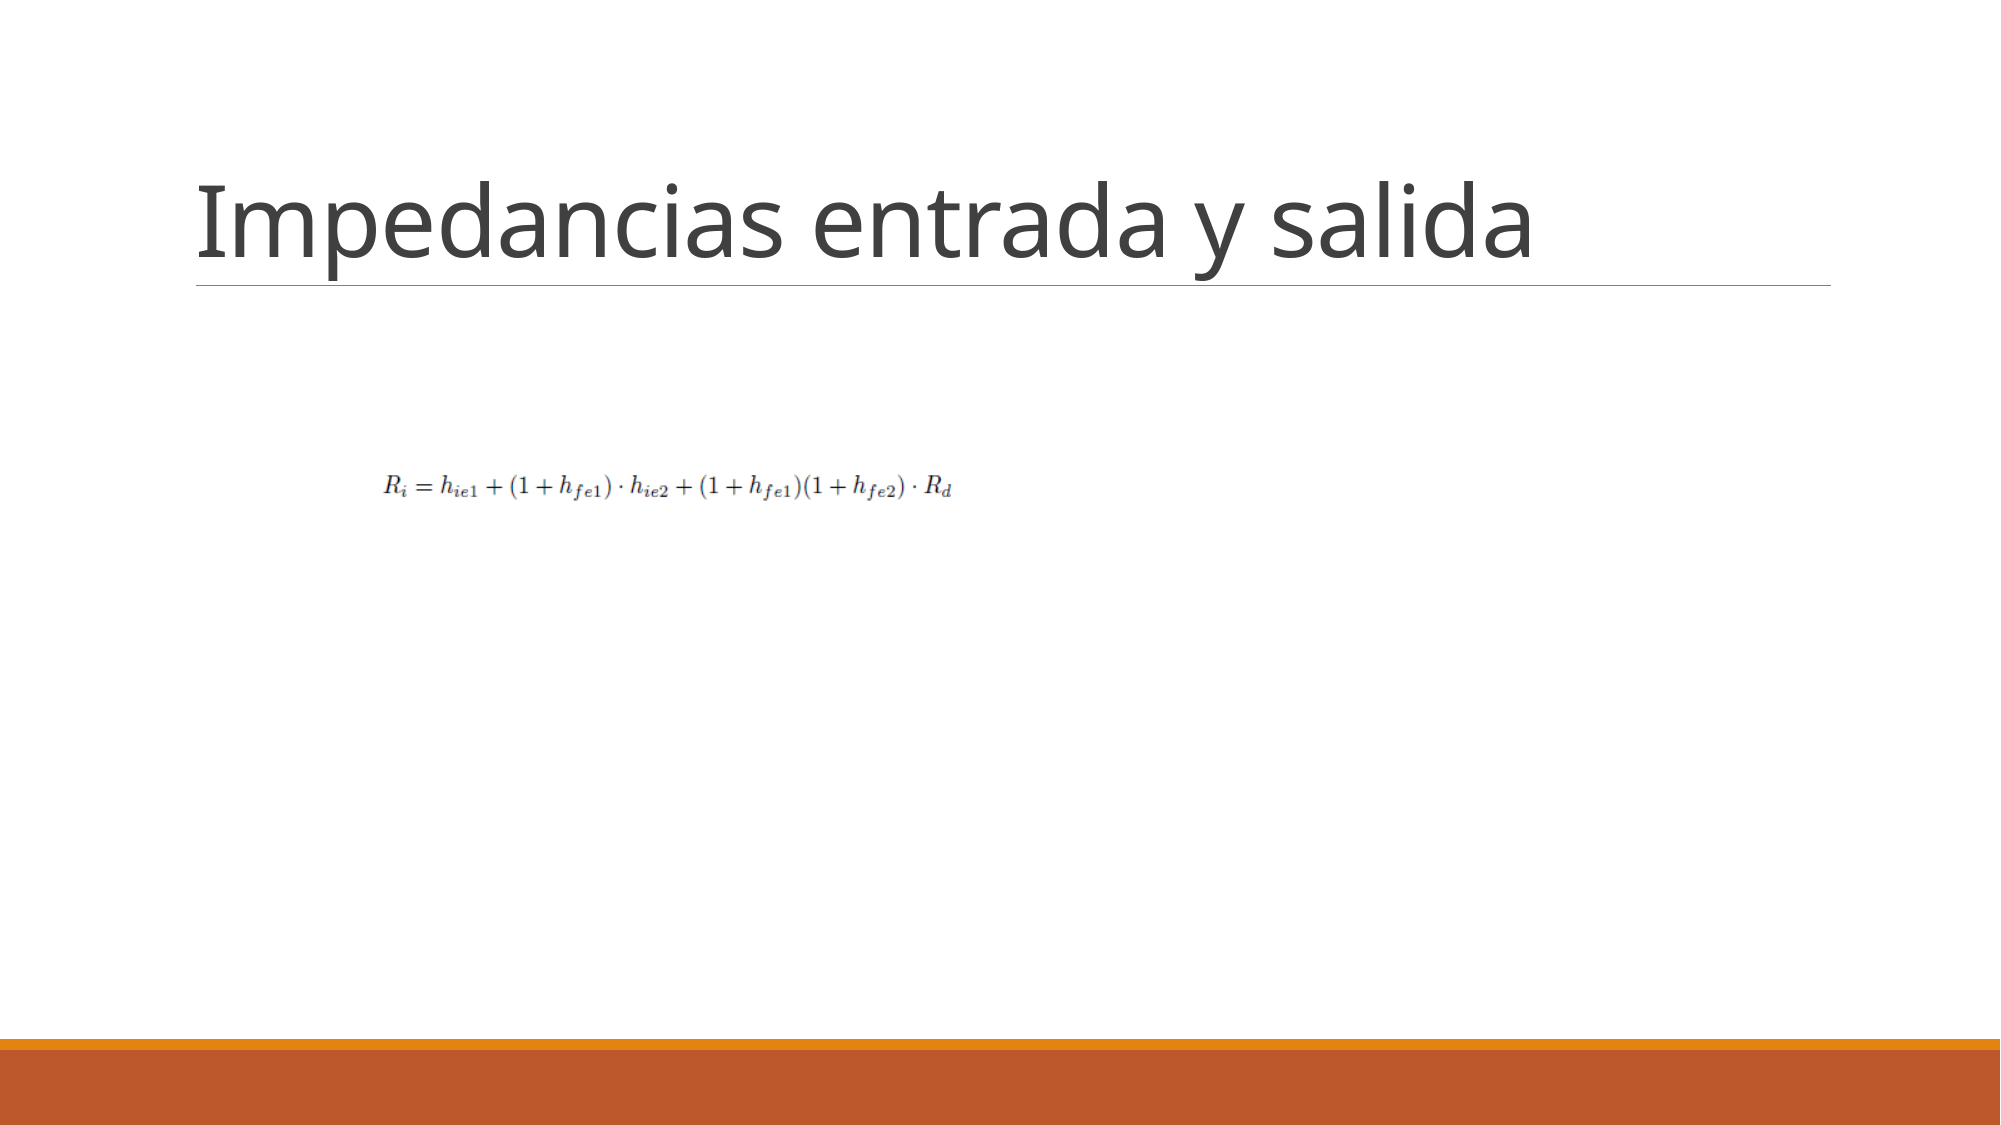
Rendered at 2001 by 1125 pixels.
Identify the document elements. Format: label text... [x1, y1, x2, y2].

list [357, 454, 982, 520]
title Impedancias entrada y salida [180, 47, 1830, 285]
